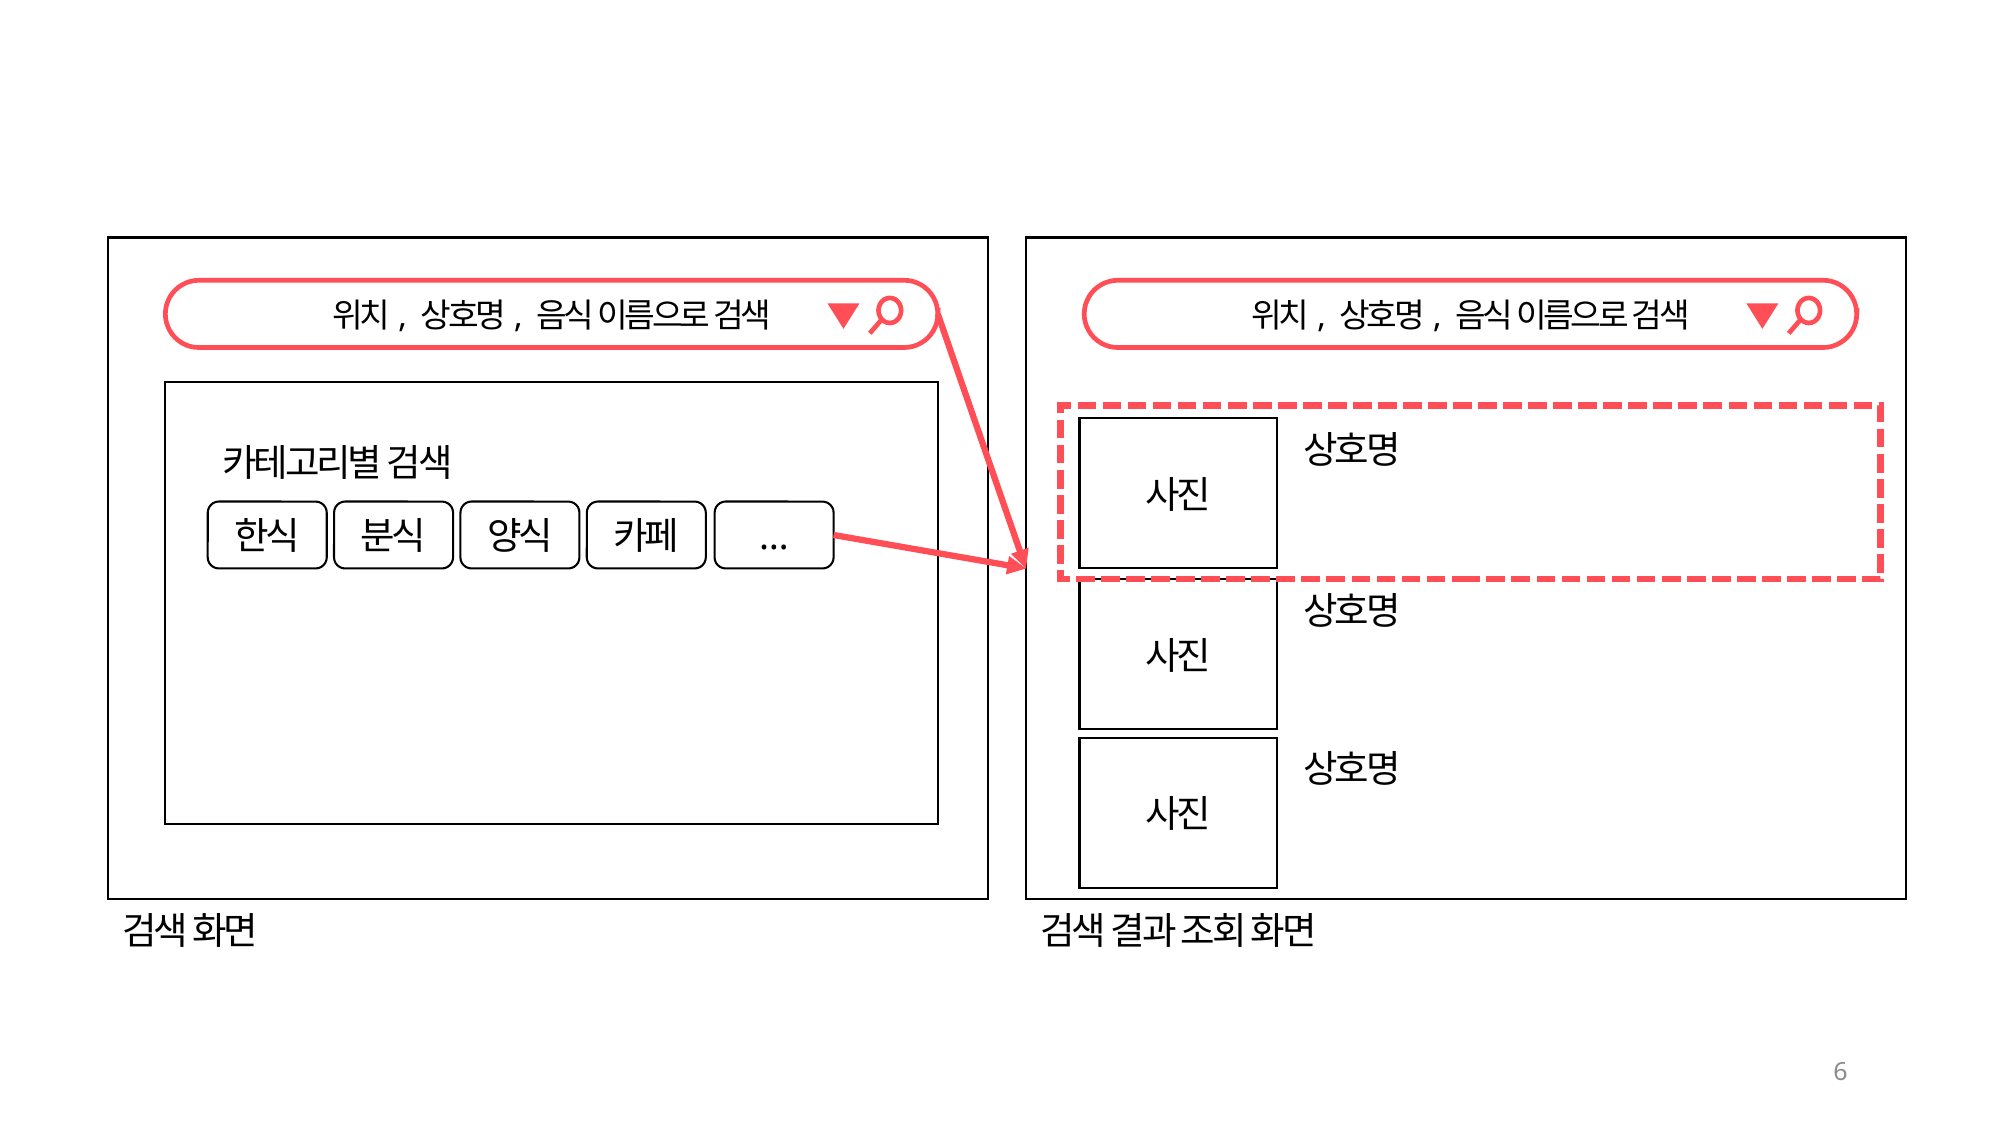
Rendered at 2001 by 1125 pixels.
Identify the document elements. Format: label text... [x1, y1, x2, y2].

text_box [833, 535, 1026, 569]
text_box 카테고리별 검색 [207, 431, 546, 491]
text_box [107, 236, 989, 900]
text_box 상호명 [1288, 737, 1452, 798]
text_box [1084, 280, 1857, 348]
text_box 카페 [585, 500, 707, 570]
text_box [937, 313, 1026, 535]
text_box 사진 [1078, 737, 1278, 889]
text_box 분식 [332, 500, 455, 570]
text_box [1025, 236, 1907, 900]
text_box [165, 280, 938, 348]
text_box 상호명 [1288, 580, 1452, 639]
text_box 검색 화면 [107, 899, 432, 960]
text_box 한식 [206, 500, 328, 570]
slide_number 6 [1412, 1042, 1863, 1103]
text_box 사진 [1078, 580, 1278, 730]
text_box [1059, 404, 1882, 580]
text_box … [713, 500, 835, 570]
text_box 양식 [459, 500, 581, 570]
text_box [164, 381, 939, 825]
text_box 검색 결과 조회 화면 [1025, 899, 1403, 960]
